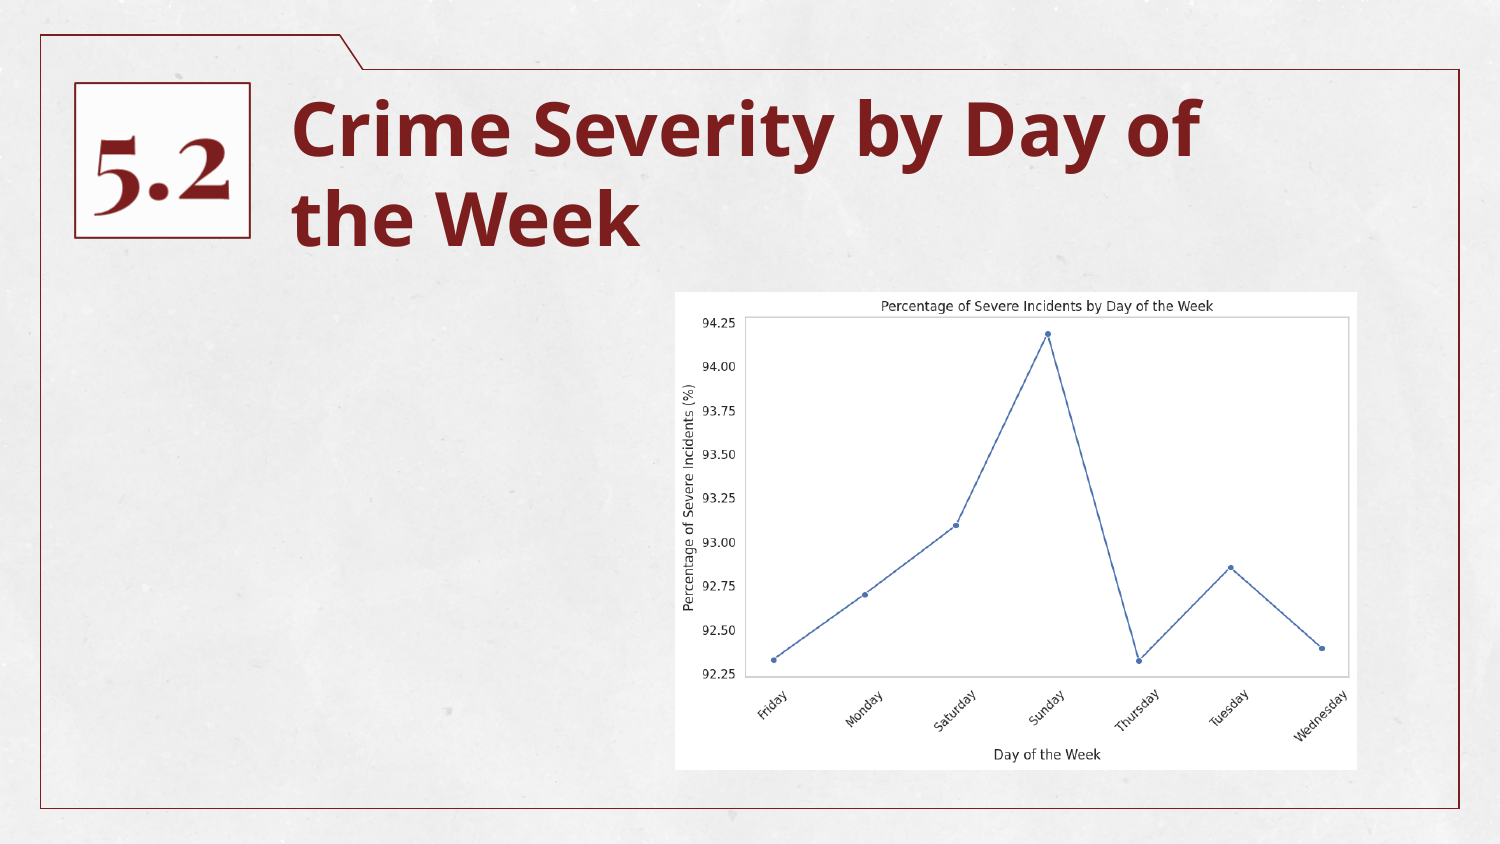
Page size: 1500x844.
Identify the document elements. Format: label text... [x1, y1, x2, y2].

picture [675, 291, 1357, 770]
picture [21, 53, 302, 293]
title Crime Severity by Day of the Week [275, 29, 1314, 277]
